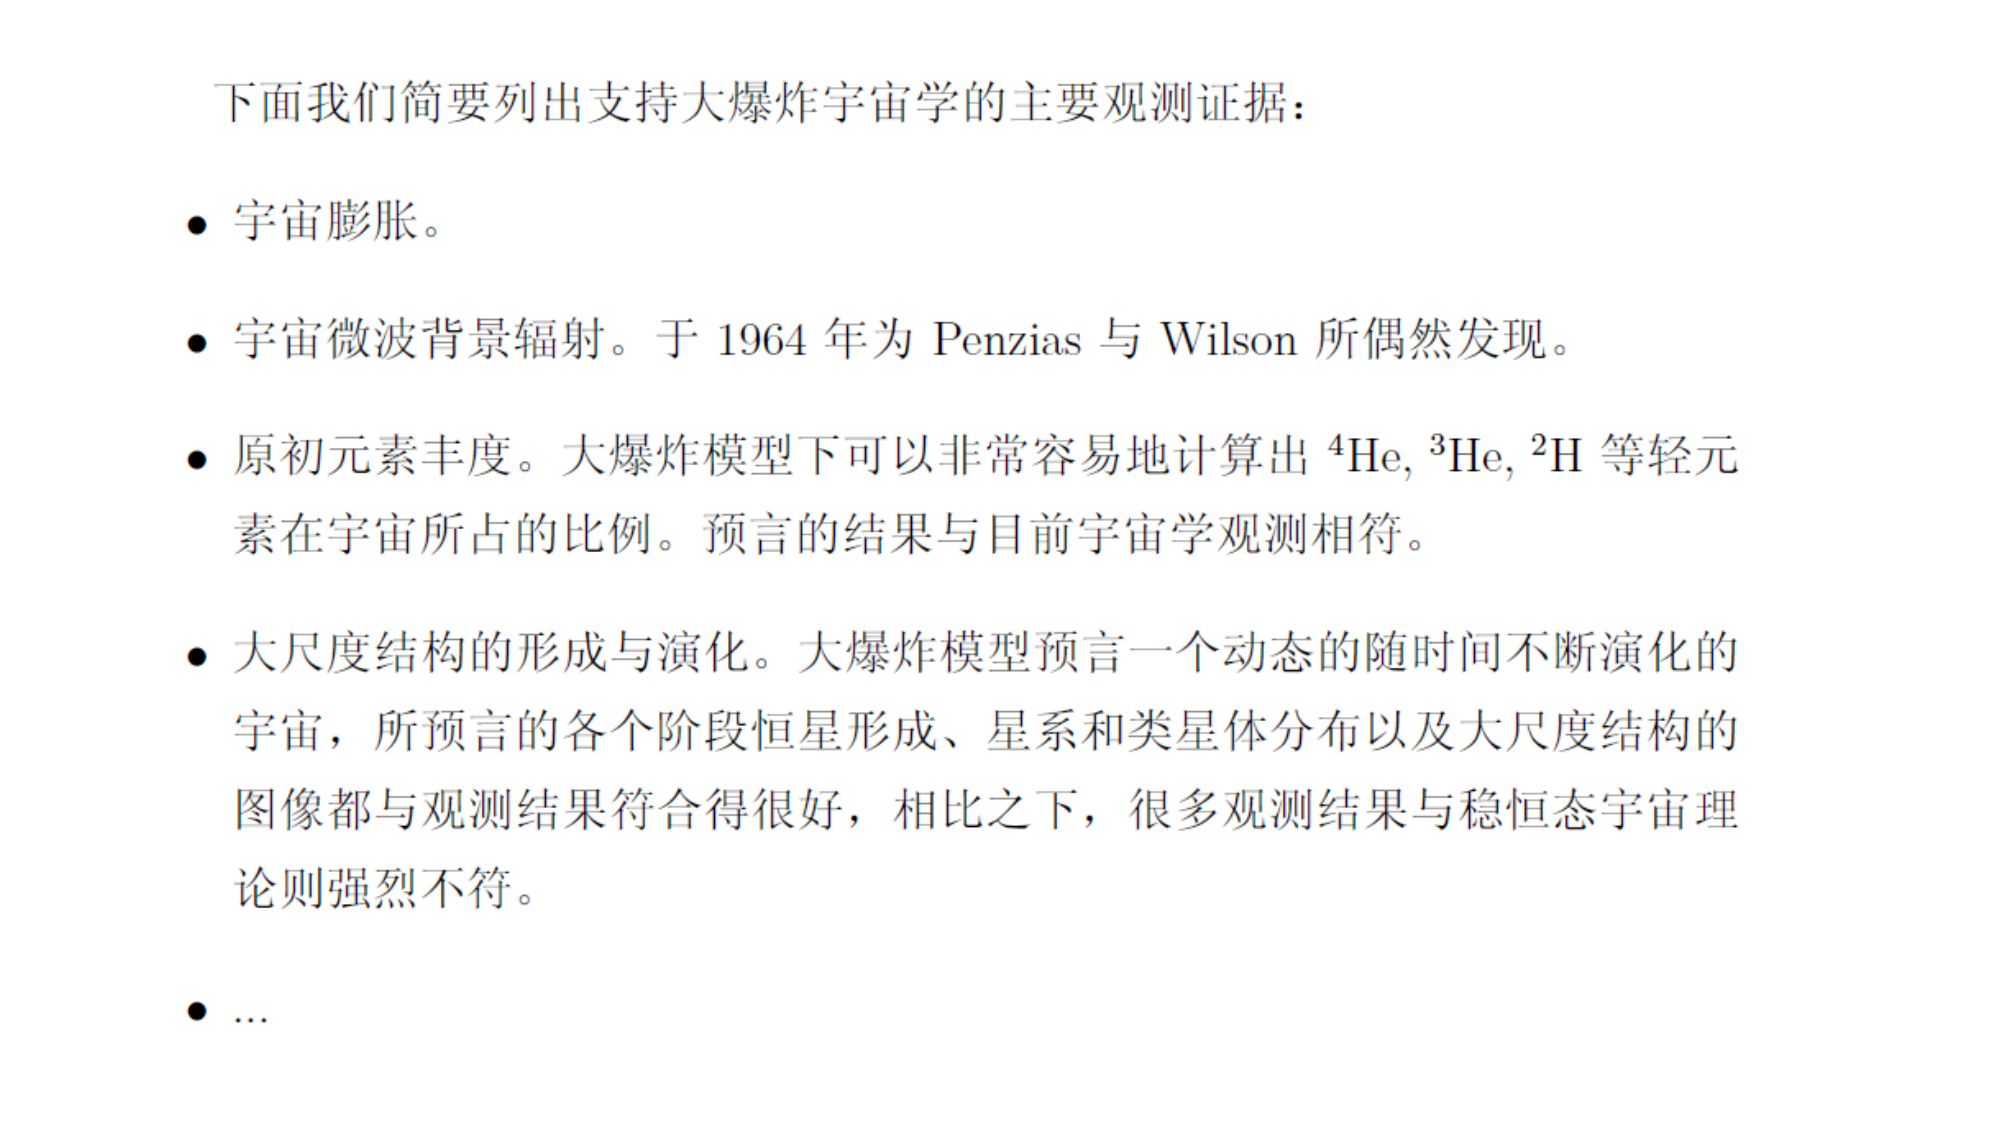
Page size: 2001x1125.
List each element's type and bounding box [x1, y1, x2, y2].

picture [64, 68, 1822, 1060]
